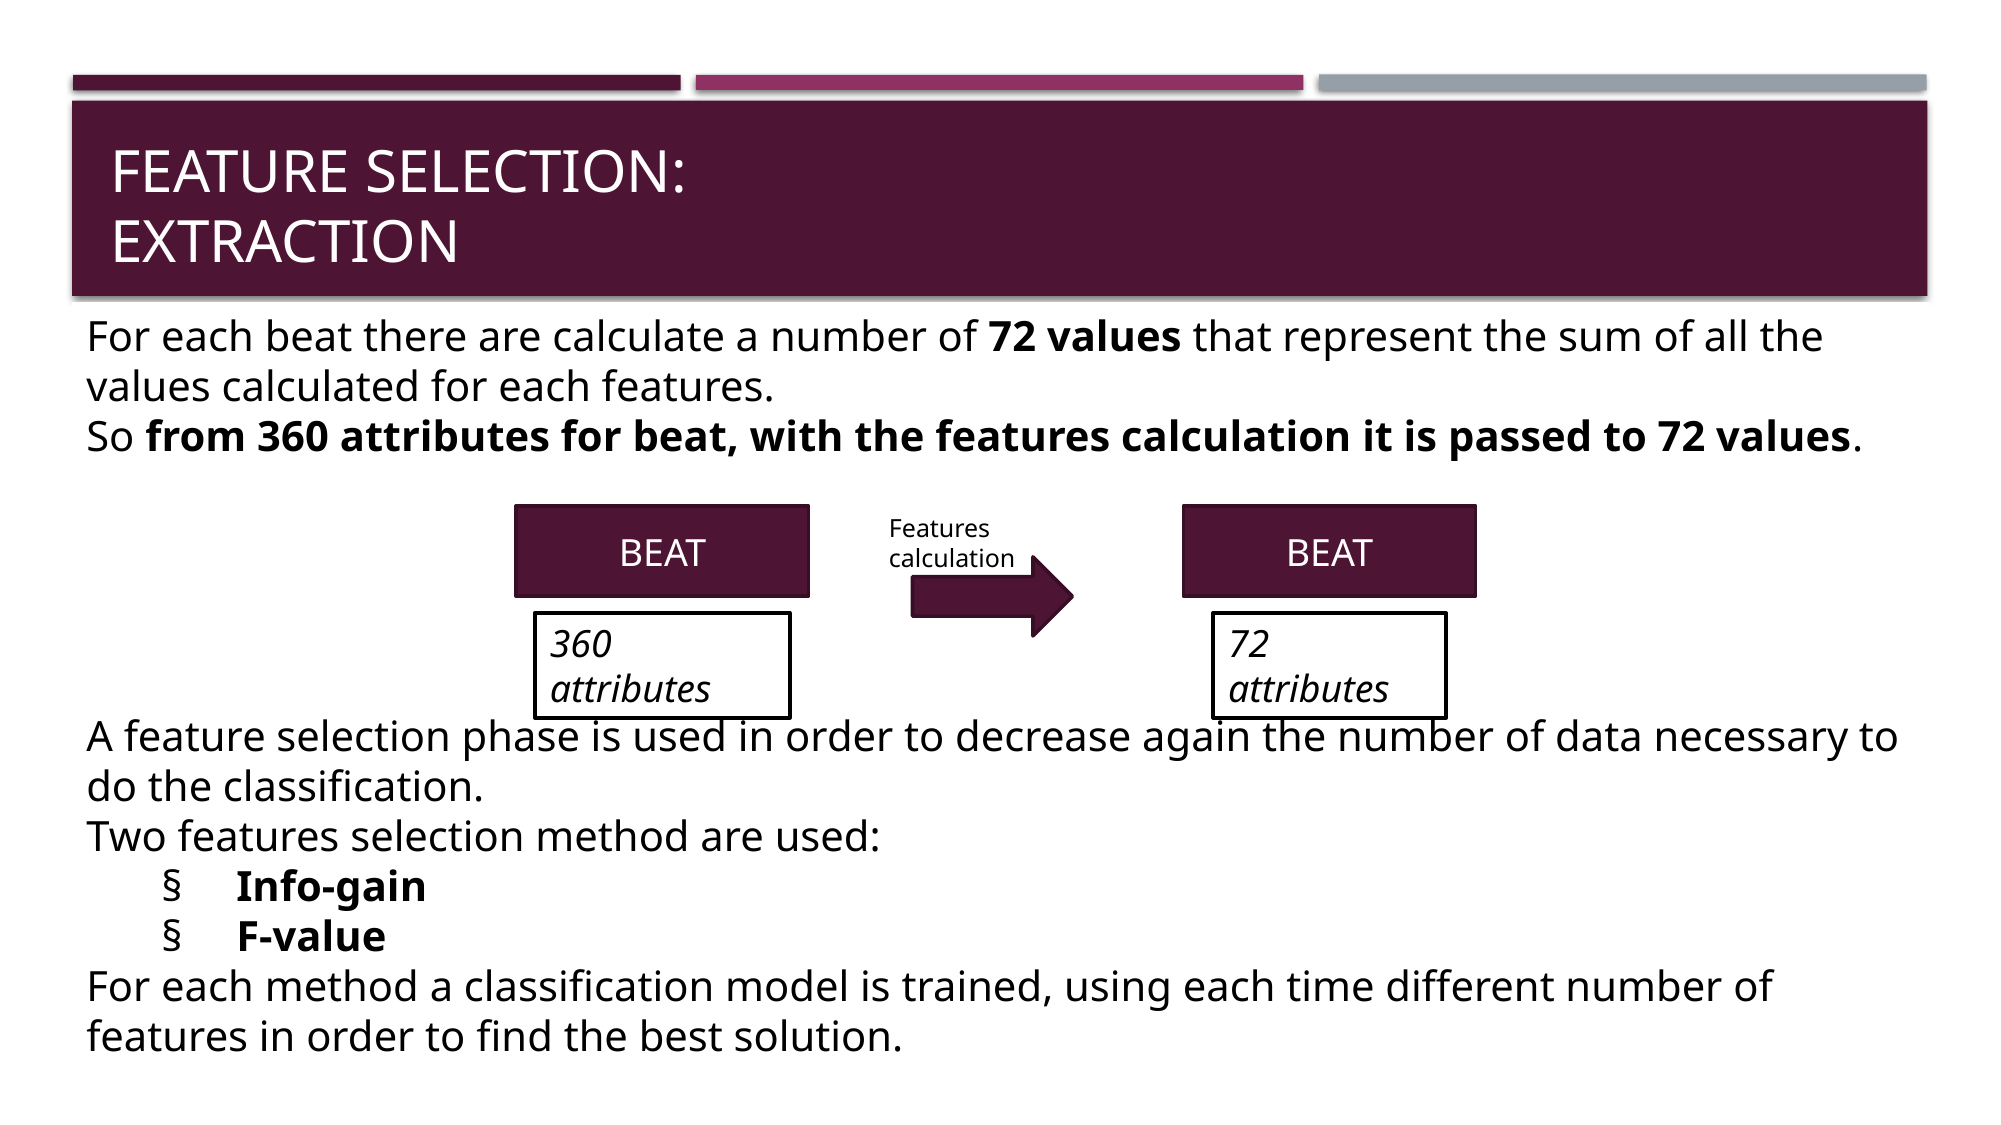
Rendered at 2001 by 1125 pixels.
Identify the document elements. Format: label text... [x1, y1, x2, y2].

title Feature SELECTION: EXTRACTION [95, 115, 1905, 282]
text_box 72 attributes [1211, 611, 1448, 720]
text_box For each beat there are calculate a number of 72 values that represent the sum of all the values calculated for each features. So from 360 attributes for beat, with the features calculation it is passed to 72 values. A feature selection phase is used in order to decrease again the number of data necessary to do the classification. Two features selection method are used: Info-gain F-value For each method a classification model is trained, using each time different number of features in order to find the best solution. [70, 300, 1931, 1069]
text_box BEAT [1182, 504, 1477, 598]
text_box [910, 581, 1074, 638]
text_box Features calculation [873, 505, 1109, 581]
text_box 360 attributes [533, 611, 792, 720]
text_box BEAT [514, 504, 810, 598]
